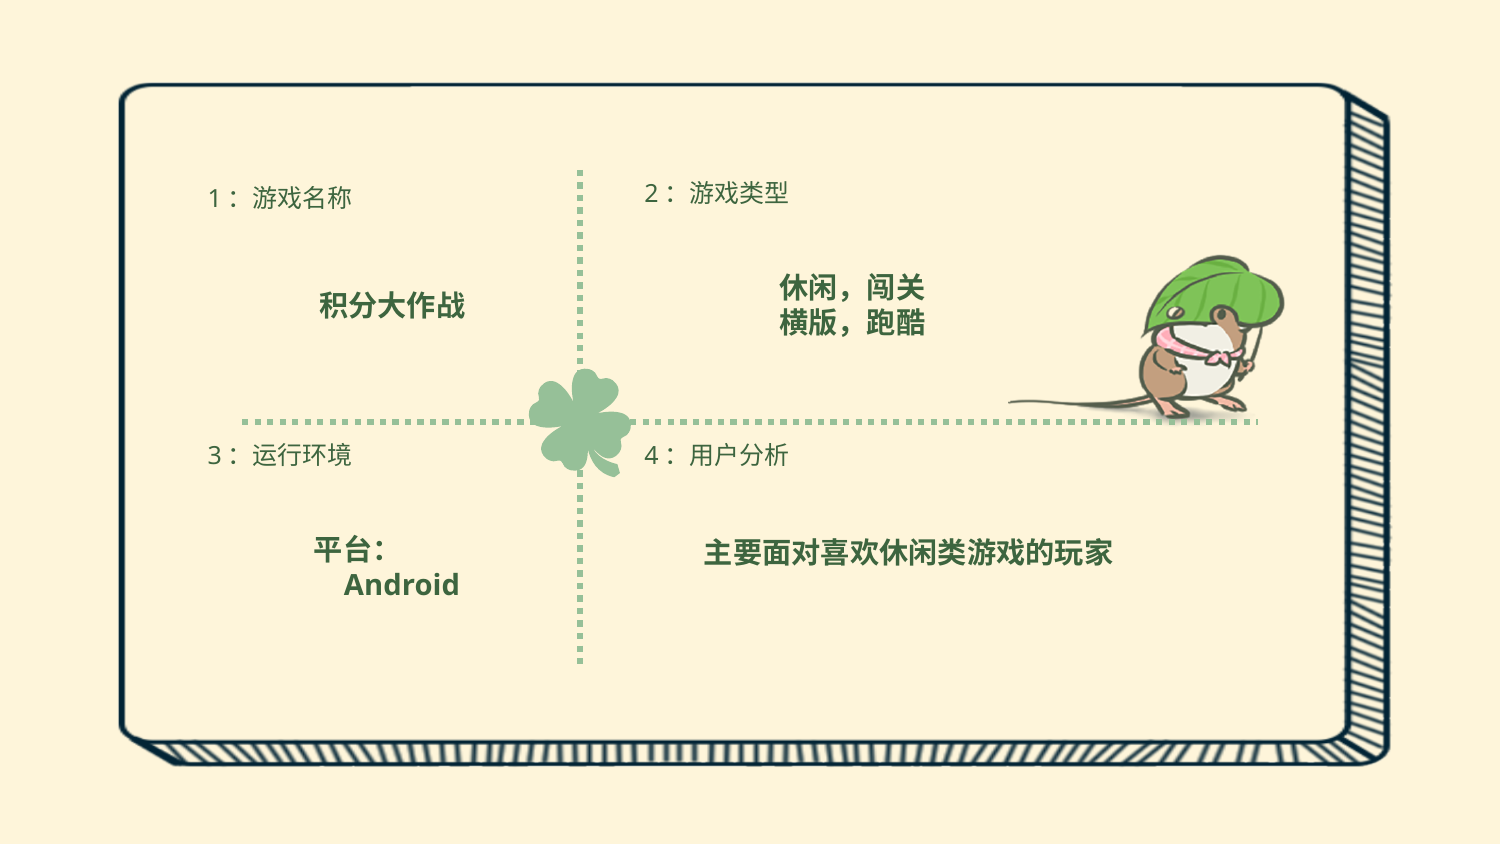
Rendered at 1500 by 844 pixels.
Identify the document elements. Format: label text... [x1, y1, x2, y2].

text_box 平台： Android [299, 524, 386, 609]
text_box 积分大作战 [304, 279, 386, 330]
text_box 1：游戏名称 [192, 174, 368, 220]
picture [70, 0, 1458, 844]
text_box 3：运行环境 [192, 432, 368, 477]
